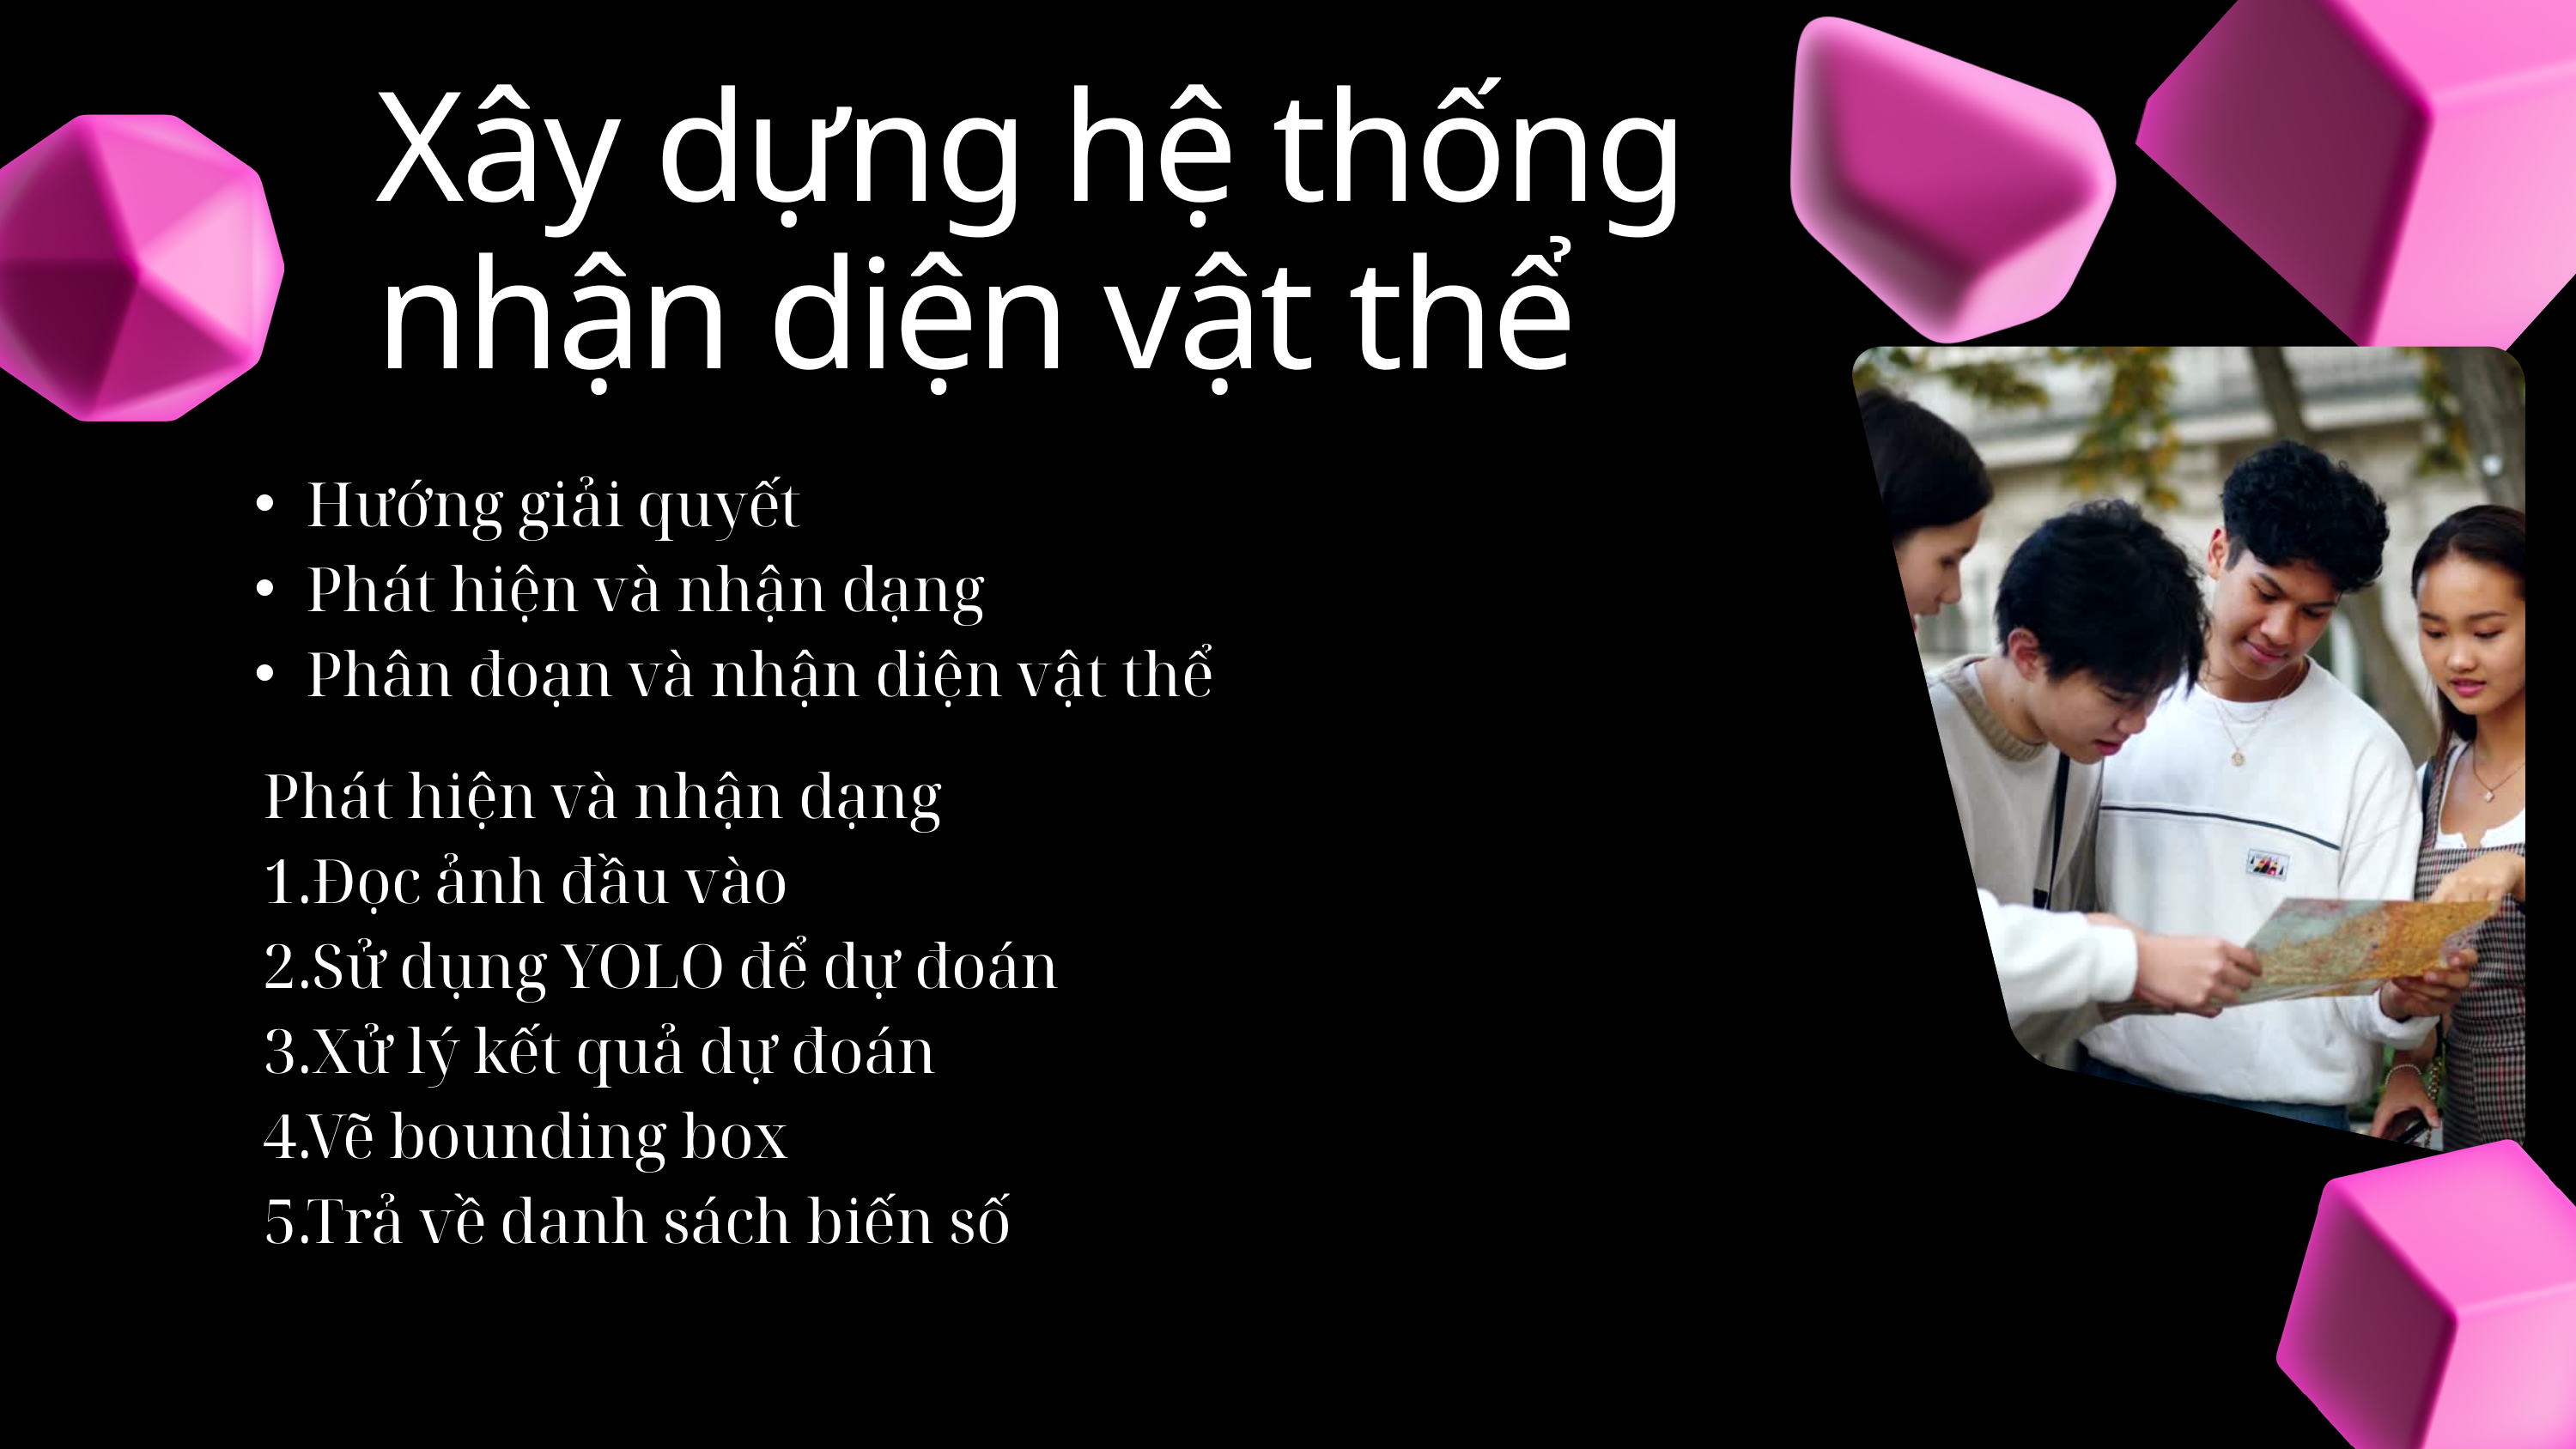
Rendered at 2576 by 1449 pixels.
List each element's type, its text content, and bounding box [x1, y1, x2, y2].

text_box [1851, 346, 2526, 1163]
text_box Xây dựng hệ thống nhận diện vật thể [375, 64, 1790, 400]
text_box [1789, 14, 2121, 347]
text_box Phát hiện và nhận dạng 1.Đọc ảnh đầu vào 2.Sử dụng YOLO để dự đoán 3.Xử lý kết quả dự đoán 4.Vẽ bounding box 5.Trả về danh sách biến số [263, 744, 1578, 1342]
text_box Hướng giải quyết Phát hiện và nhận dạng Phân đoạn và nhận diện vật thể [203, 453, 1216, 880]
text_box [2121, 0, 2576, 344]
text_box [2272, 1138, 2576, 1449]
text_box [0, 110, 285, 424]
